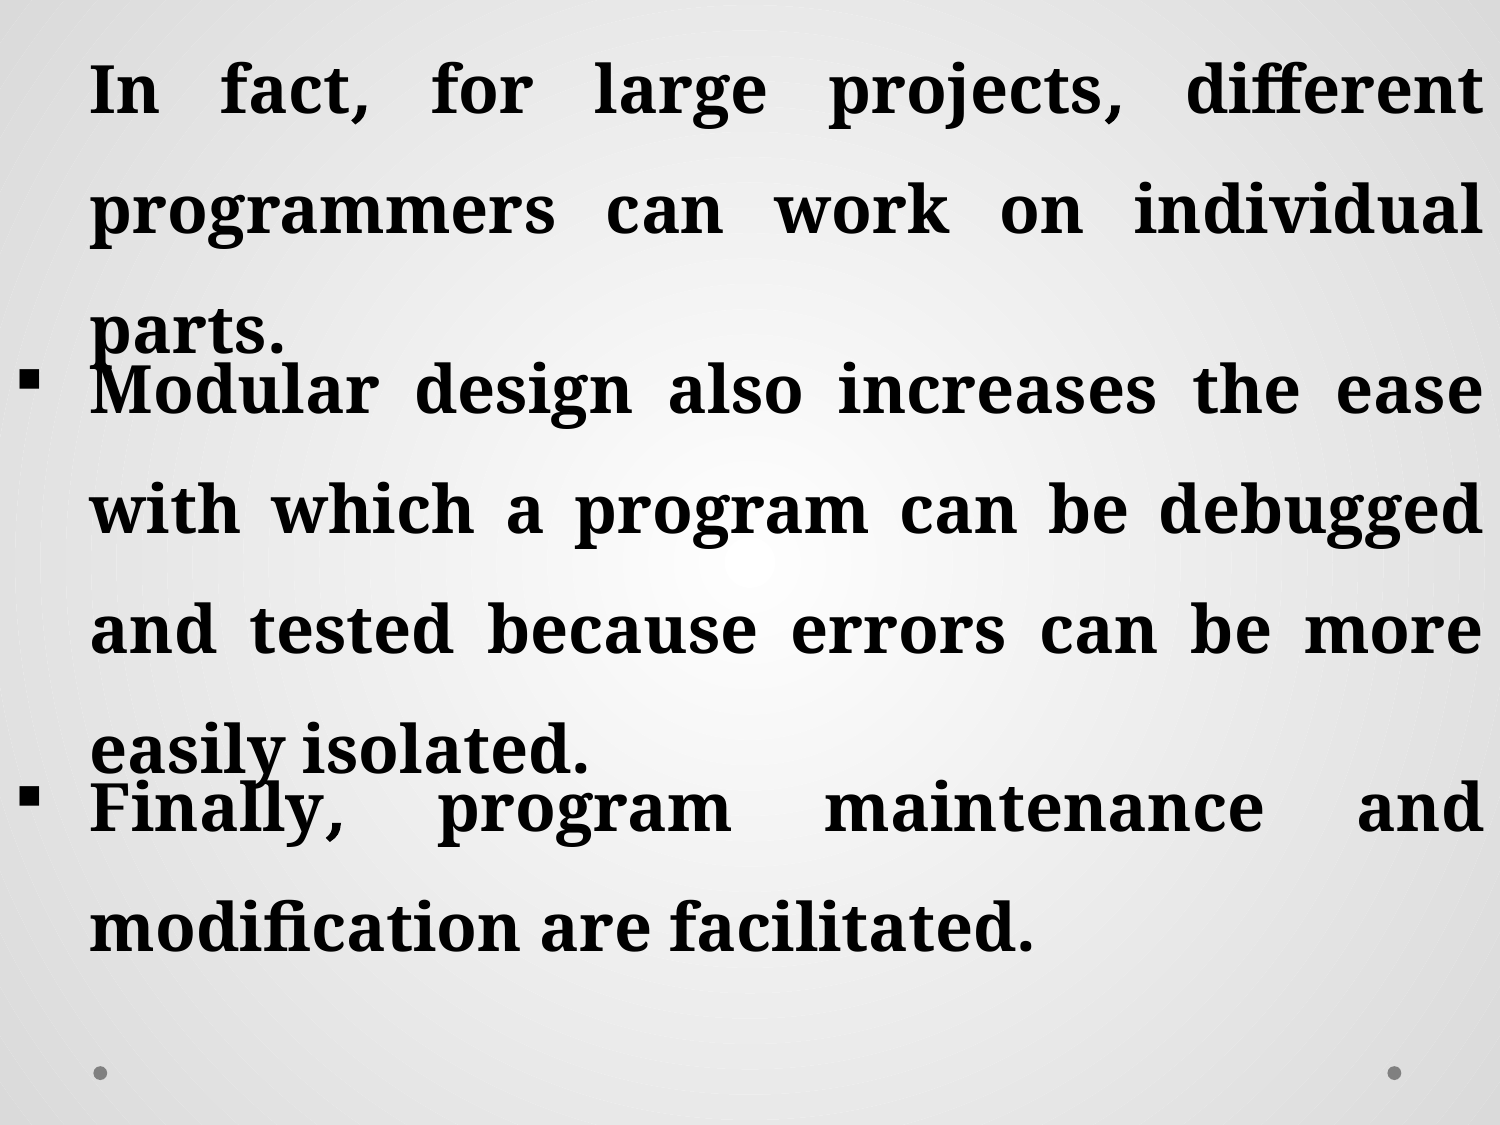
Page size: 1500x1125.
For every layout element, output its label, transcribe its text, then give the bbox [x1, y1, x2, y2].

text_box In fact, for large projects, different programmers can work on individual parts. [0, 0, 1500, 299]
text_box Finally, program maintenance and modification are facilitated. [0, 717, 1500, 972]
text_box Modular design also increases the ease with which a program can be debugged and tested because errors can be more easily isolated. [0, 299, 1500, 717]
